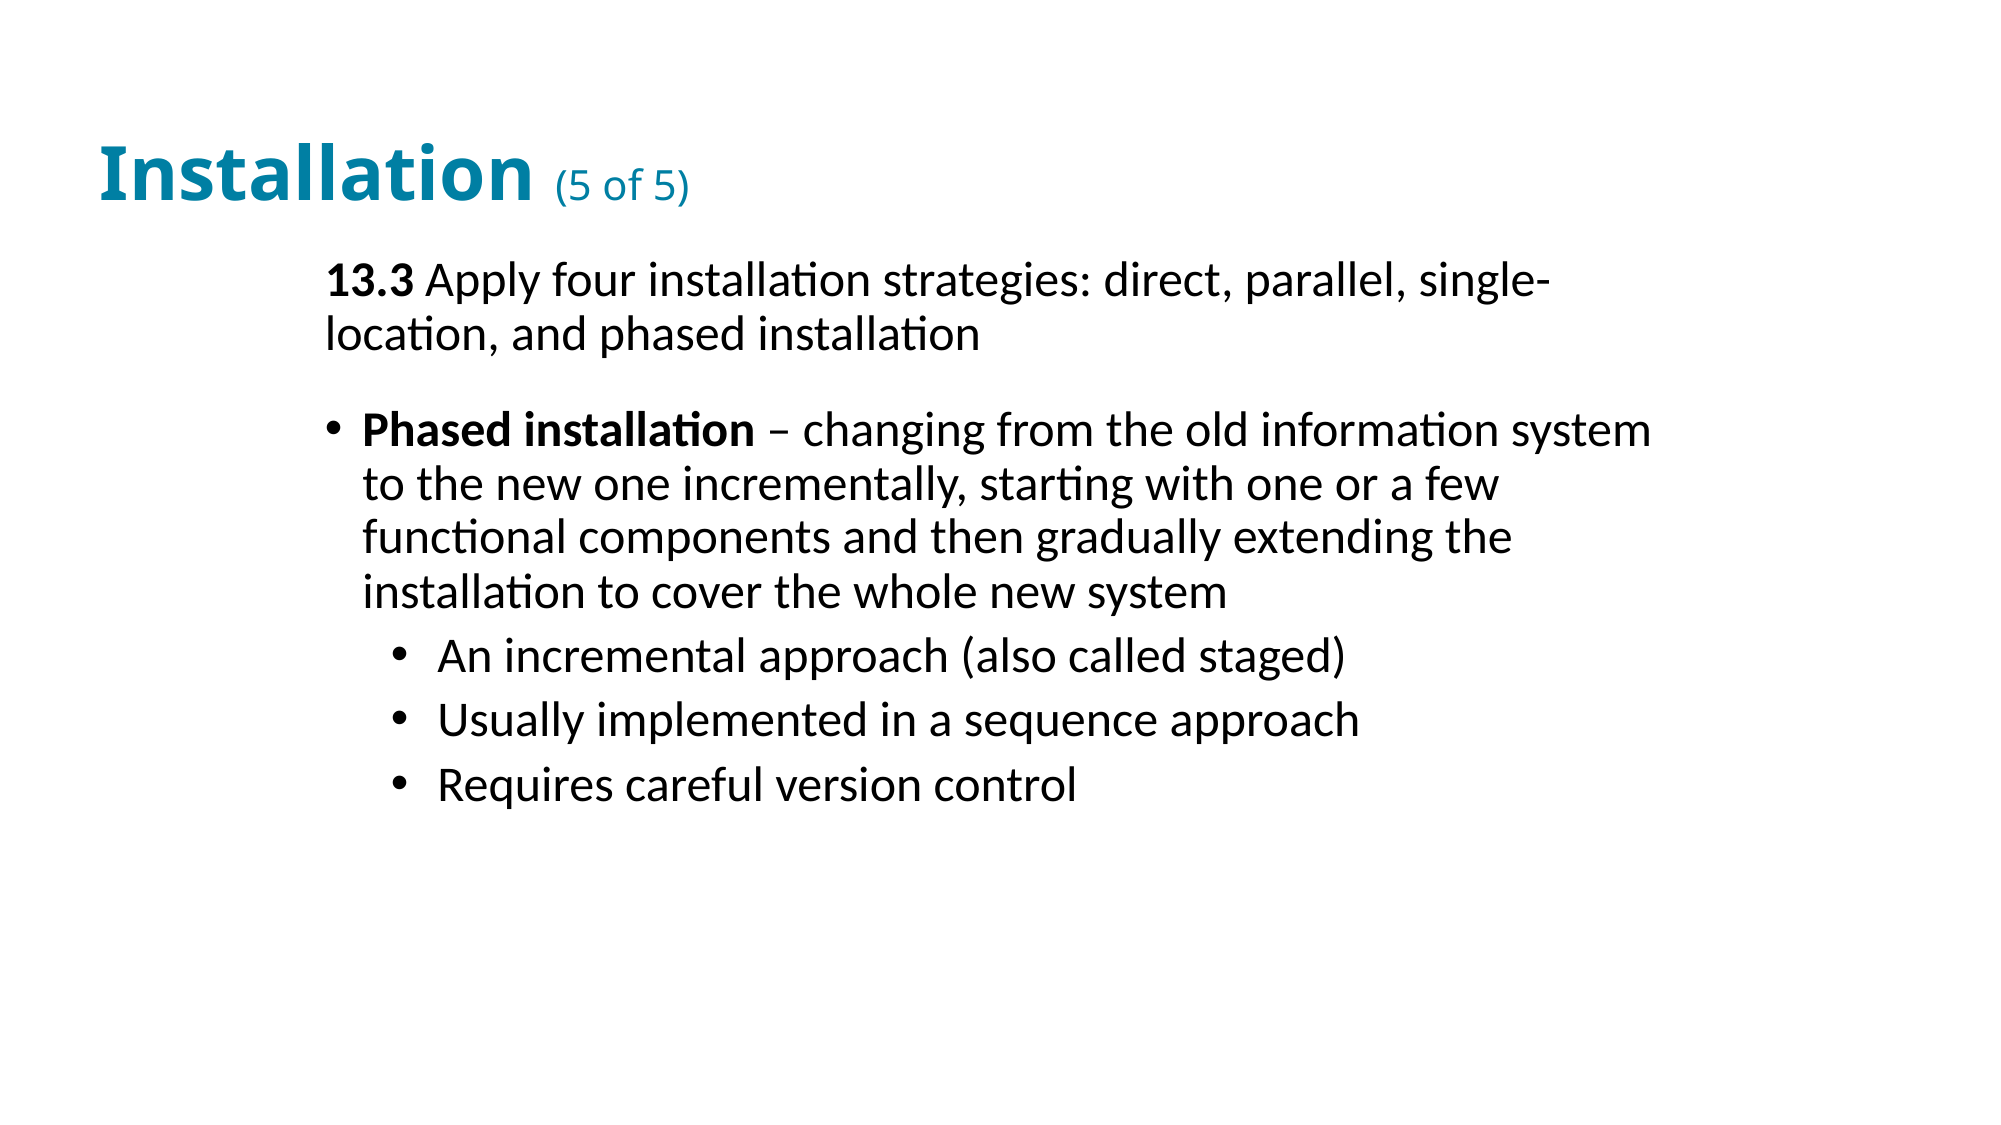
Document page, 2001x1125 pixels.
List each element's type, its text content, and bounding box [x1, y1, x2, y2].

title Installation (5 of 5) [99, 35, 1900, 216]
list 13.3 Apply four installation strategies: direct, parallel, single-location, and phased installation [324, 253, 1675, 379]
list Phased installation – changing from the old information system to the new one incrementally, starting with one or a few functional components and then gradually extending the installation to cover the whole new system An incremental approach (also called staged) Usually implemented in a sequence approach Requires careful version control [324, 402, 1658, 939]
